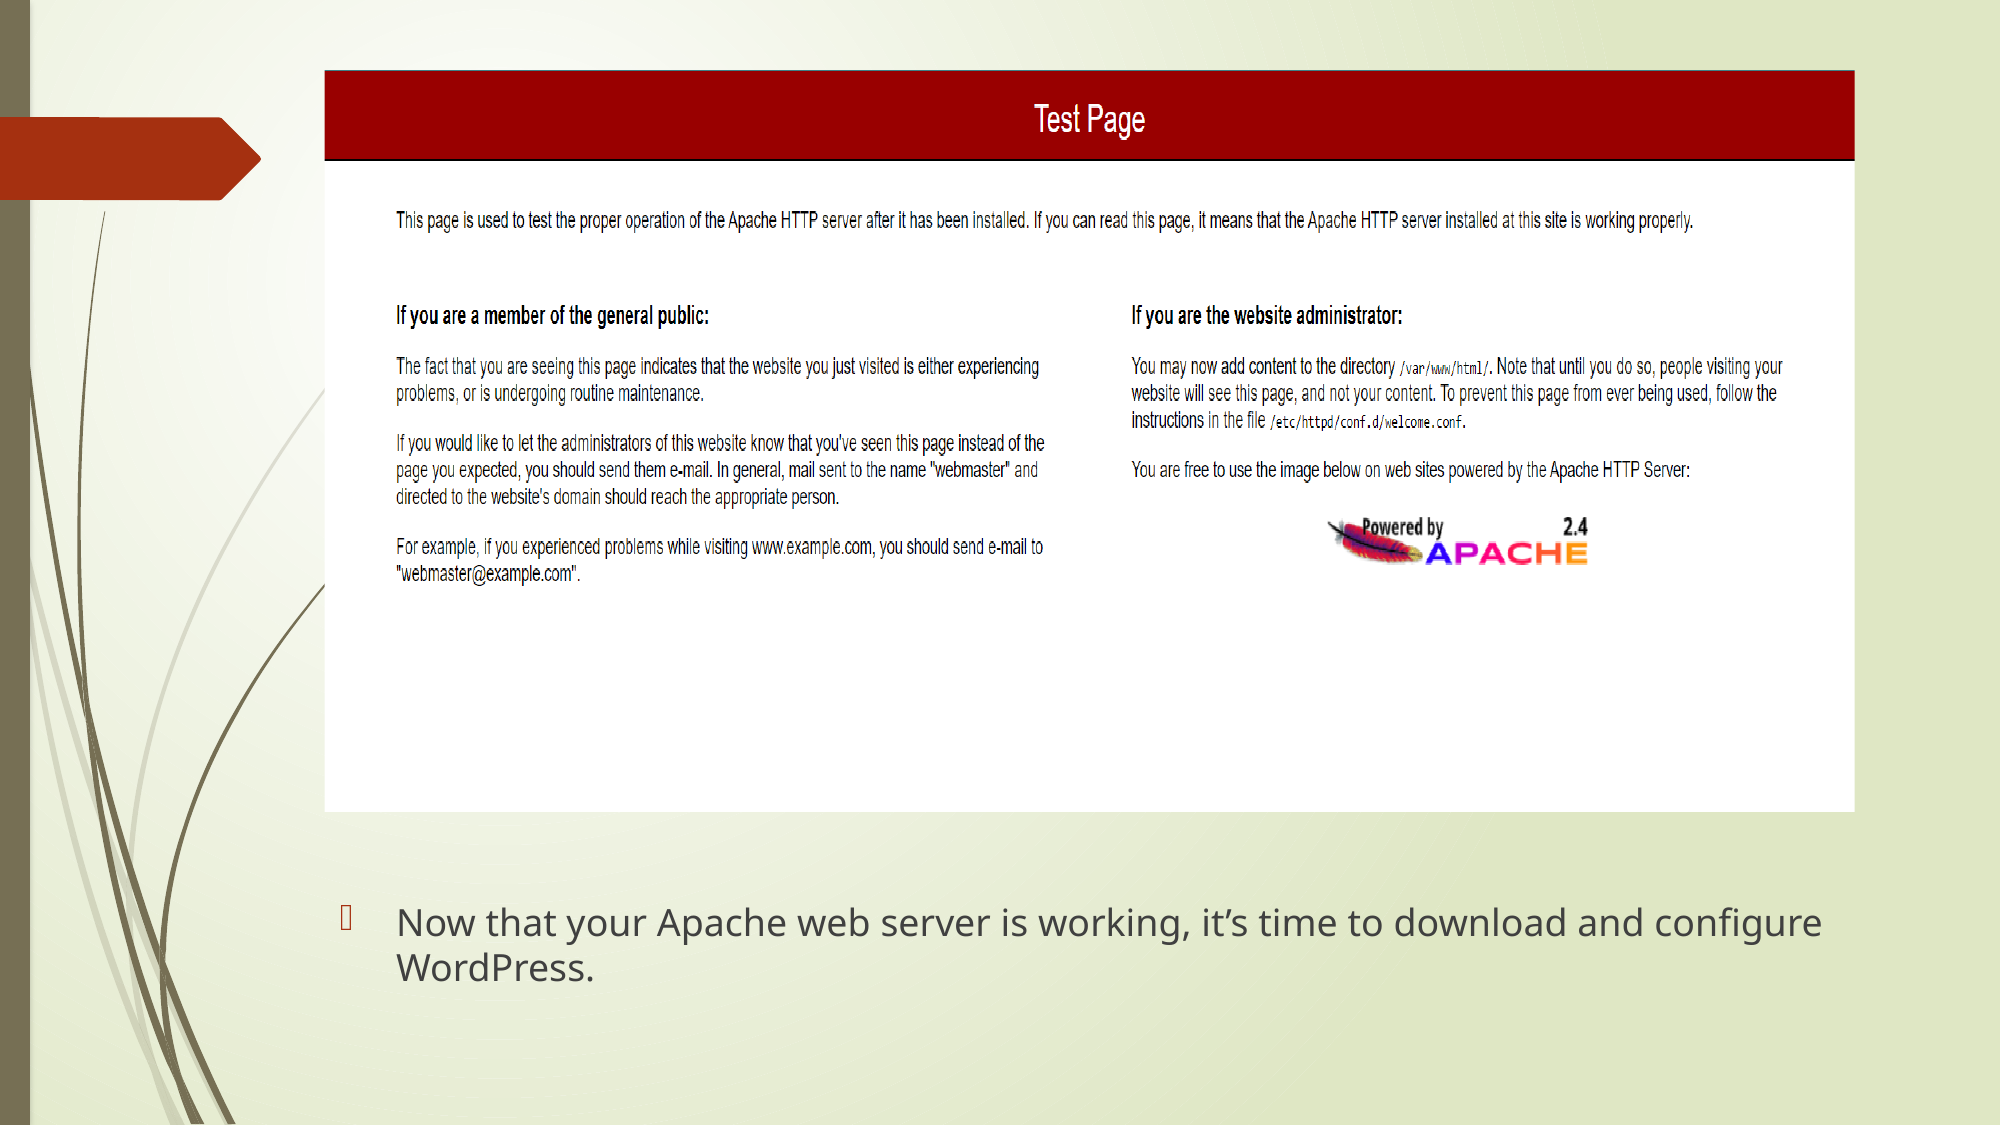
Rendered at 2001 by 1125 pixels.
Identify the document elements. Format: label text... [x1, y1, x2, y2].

picture [324, 69, 1855, 812]
list Now that your Apache web server is working, it’s time to download and configure WordPress. [324, 891, 1855, 1055]
